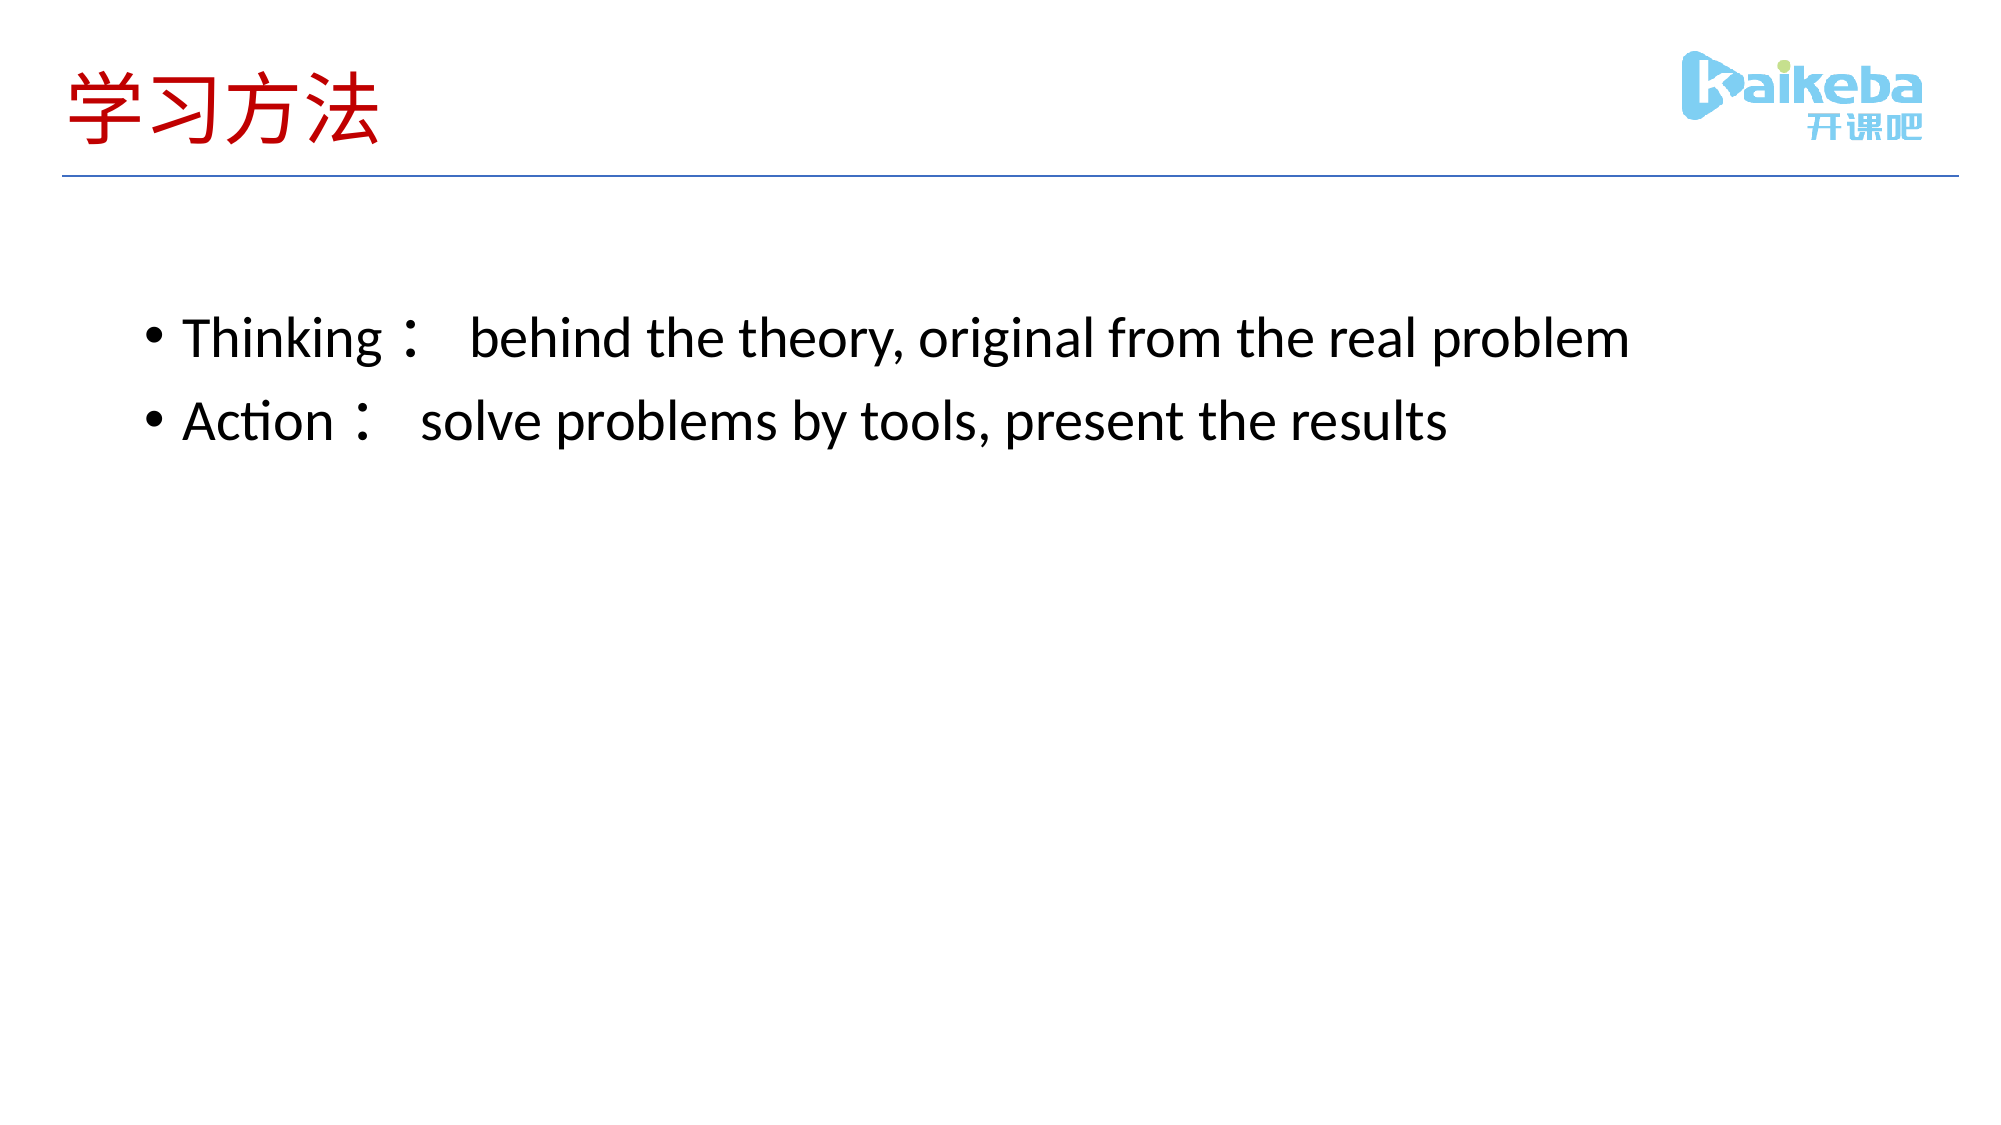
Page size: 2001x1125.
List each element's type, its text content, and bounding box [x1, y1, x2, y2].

title 学习方法 [57, 59, 1728, 167]
list Thinking：behind the theory, original from the real problem Action：solve problems by tools, present the results [136, 298, 1863, 1014]
